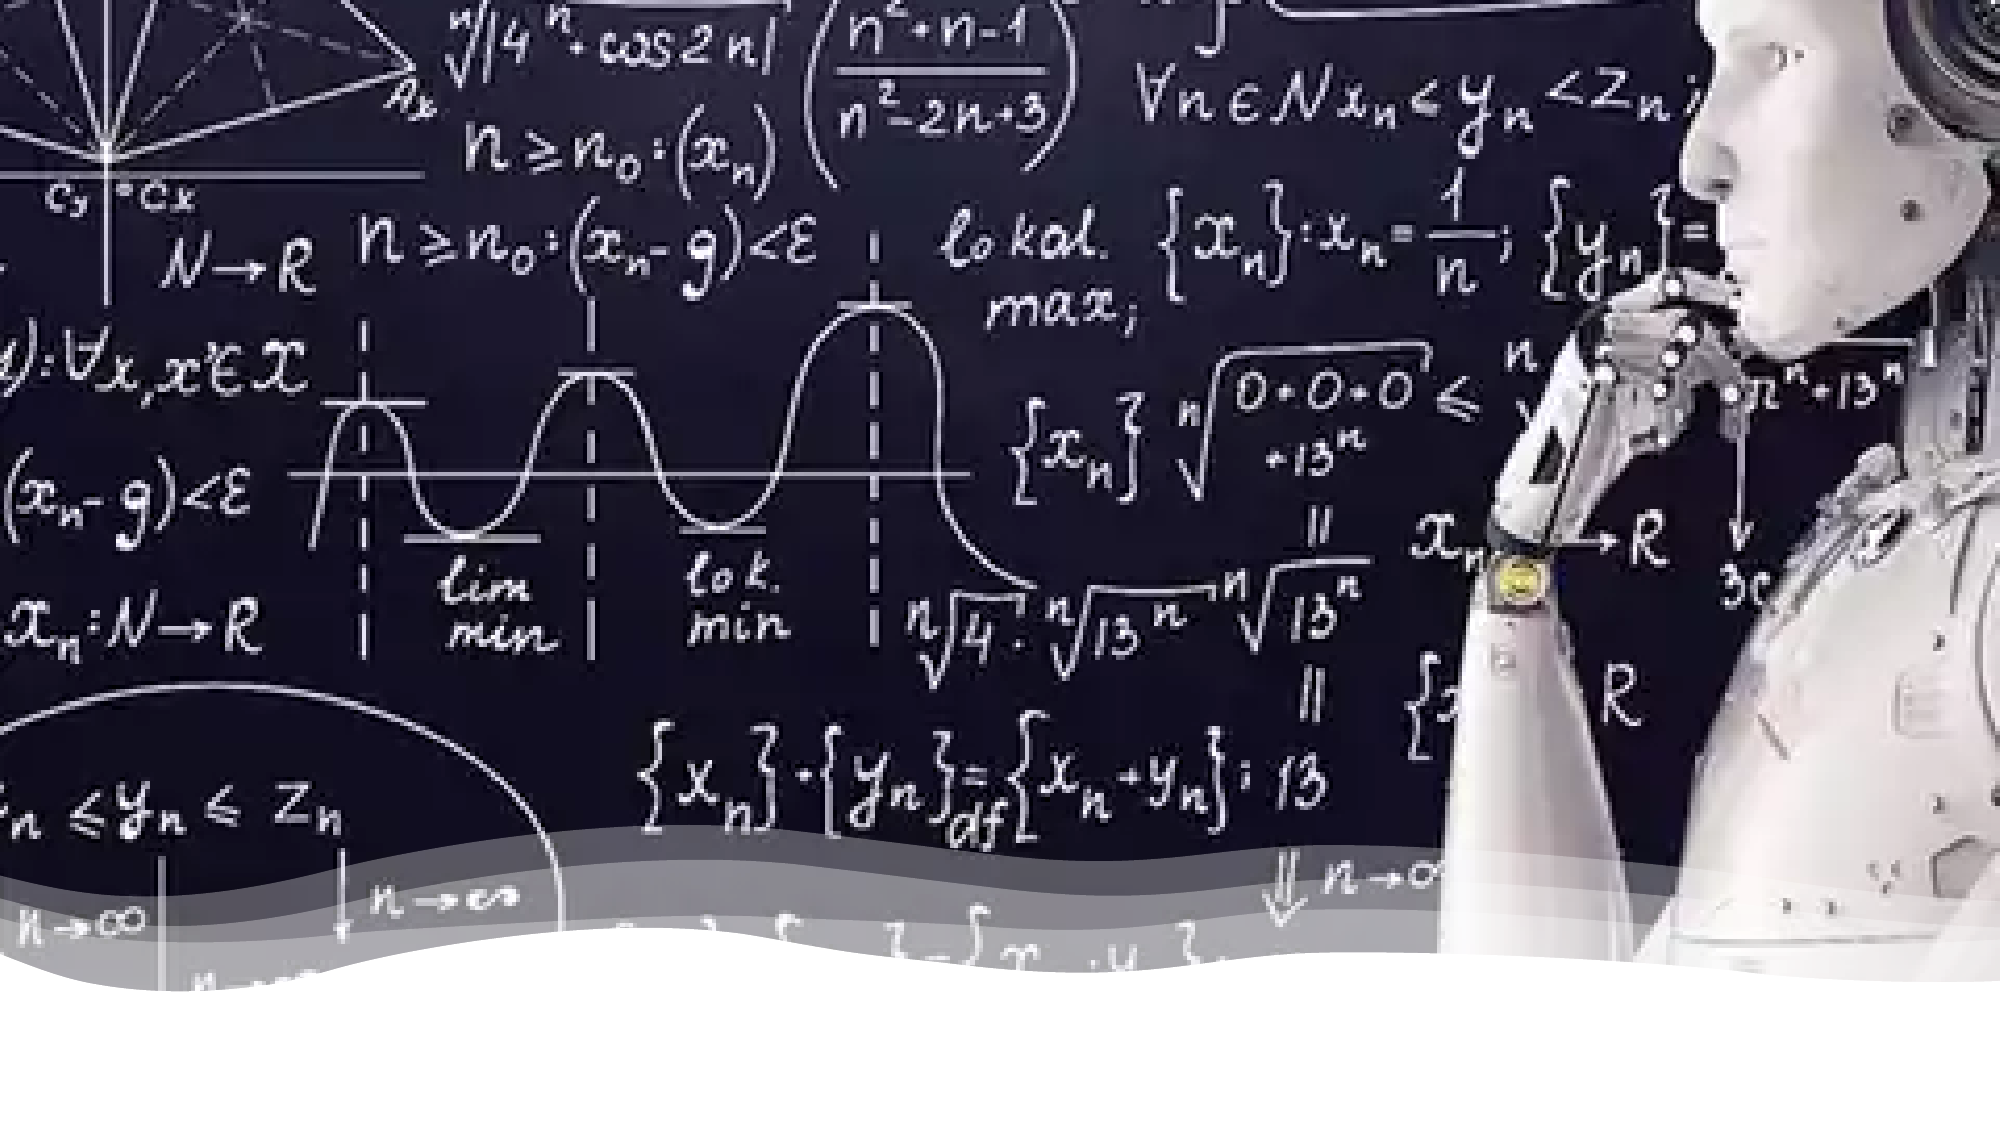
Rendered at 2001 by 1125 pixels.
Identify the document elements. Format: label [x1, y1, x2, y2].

text_box [0, 824, 2000, 1125]
picture [0, 0, 2000, 824]
